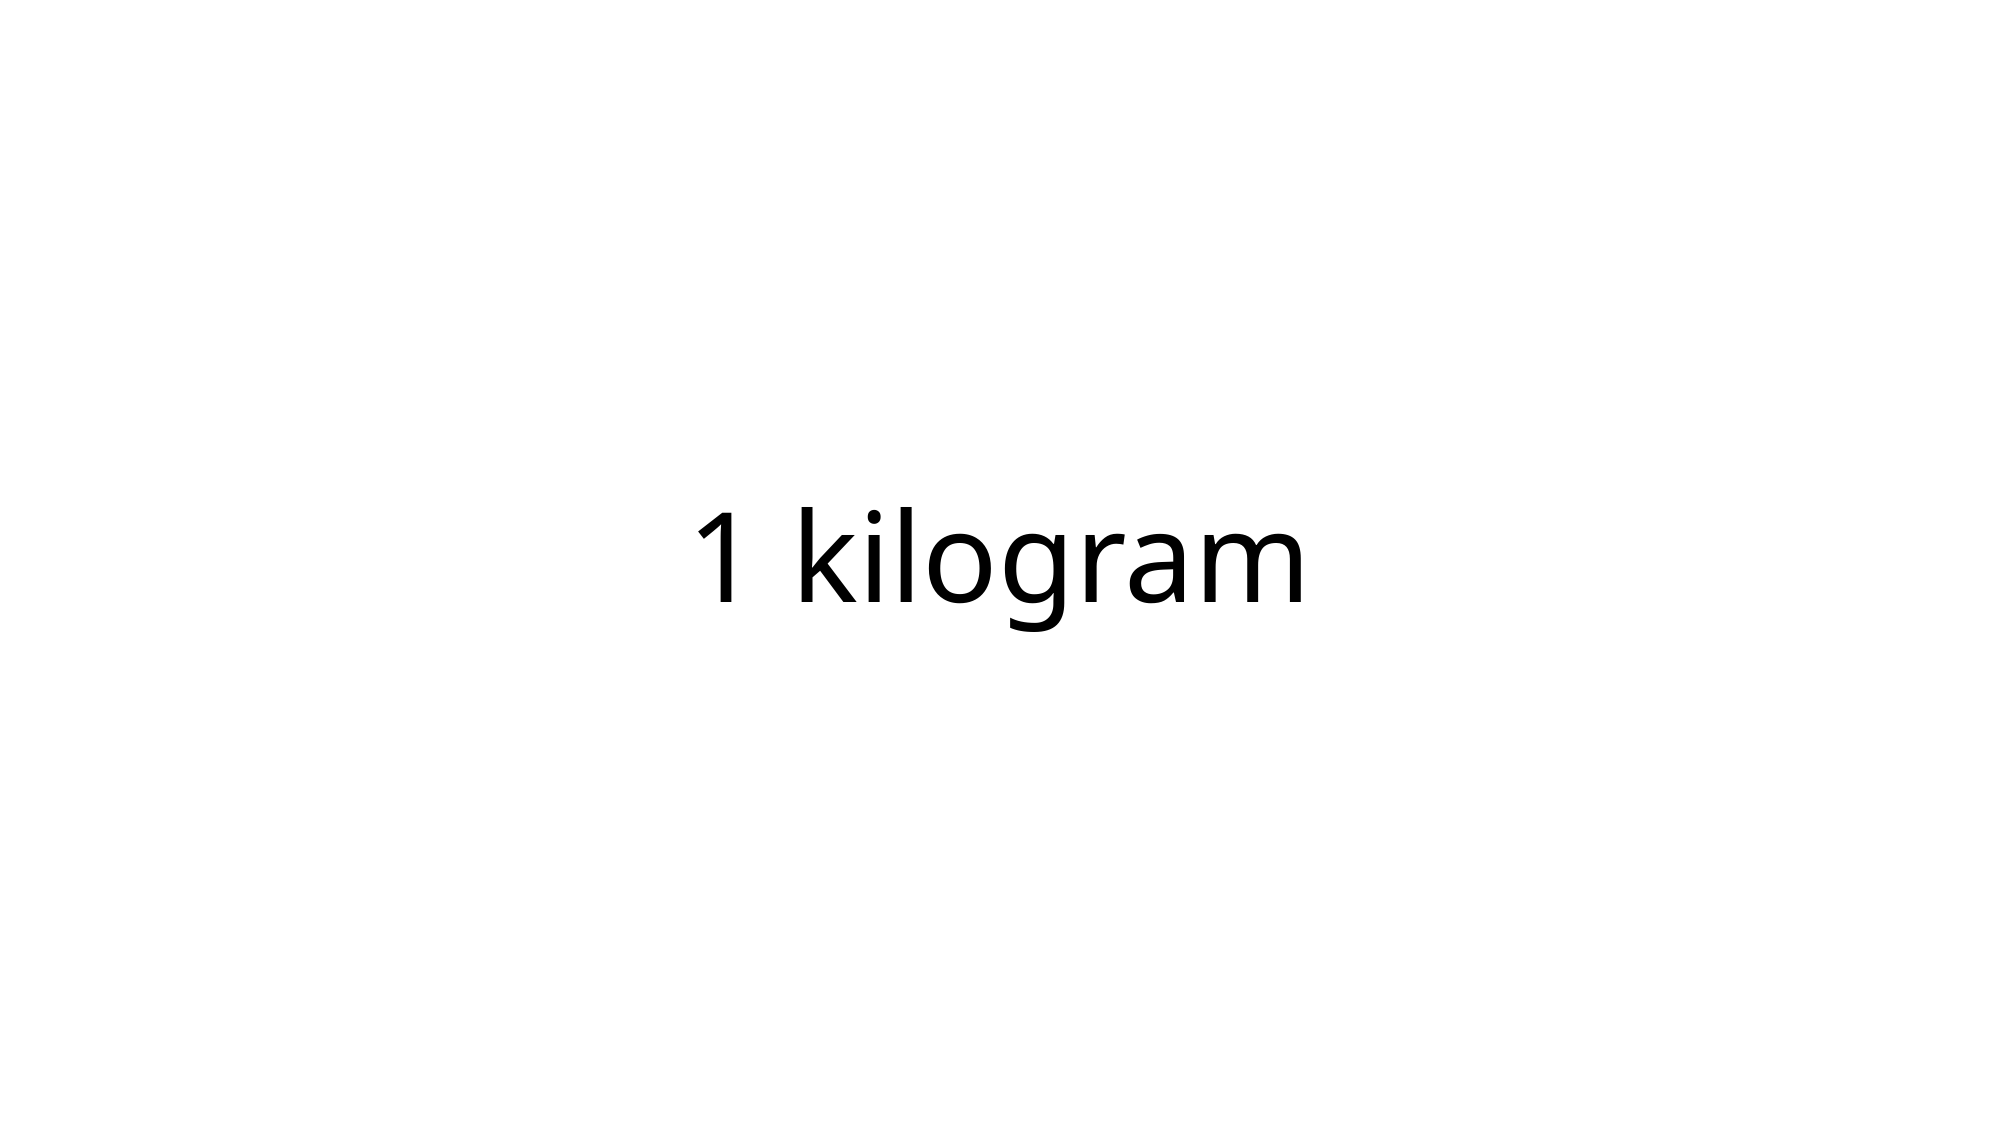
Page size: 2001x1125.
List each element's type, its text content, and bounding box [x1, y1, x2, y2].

title 1 kilogram [249, 366, 1750, 759]
